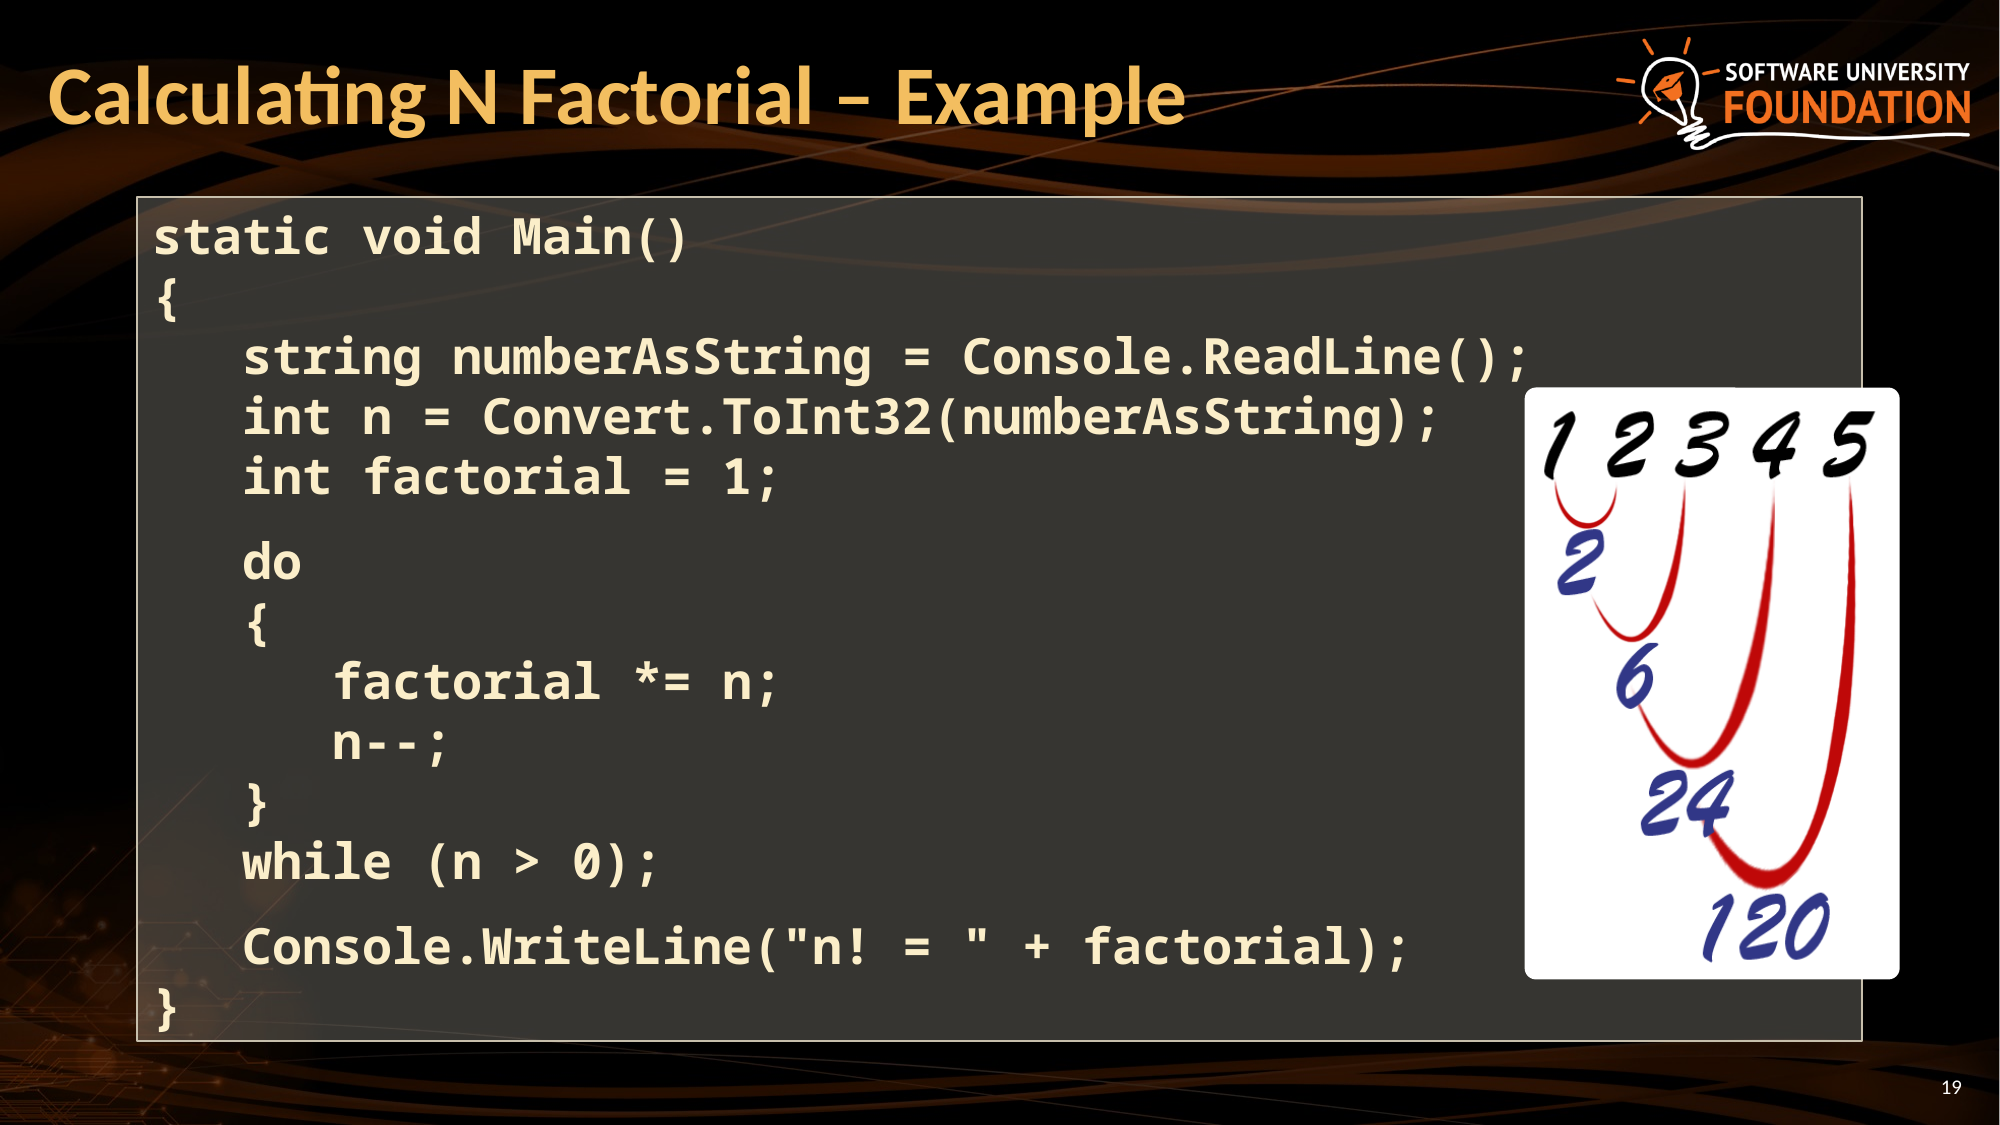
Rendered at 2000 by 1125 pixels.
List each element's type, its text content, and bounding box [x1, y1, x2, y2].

title Calculating N Factorial – Example [30, 6, 1602, 189]
slide_number 19 [1897, 1070, 1968, 1103]
picture [0, 0, 2000, 1125]
text_box static void Main() { string numberAsString = Console.ReadLine(); int n = Convert.ToInt32(numberAsString); int factorial = 1; do { factorial *= n; n--; } while (n > 0); Console.WriteLine("n! = " + factorial); } [137, 196, 1863, 1042]
